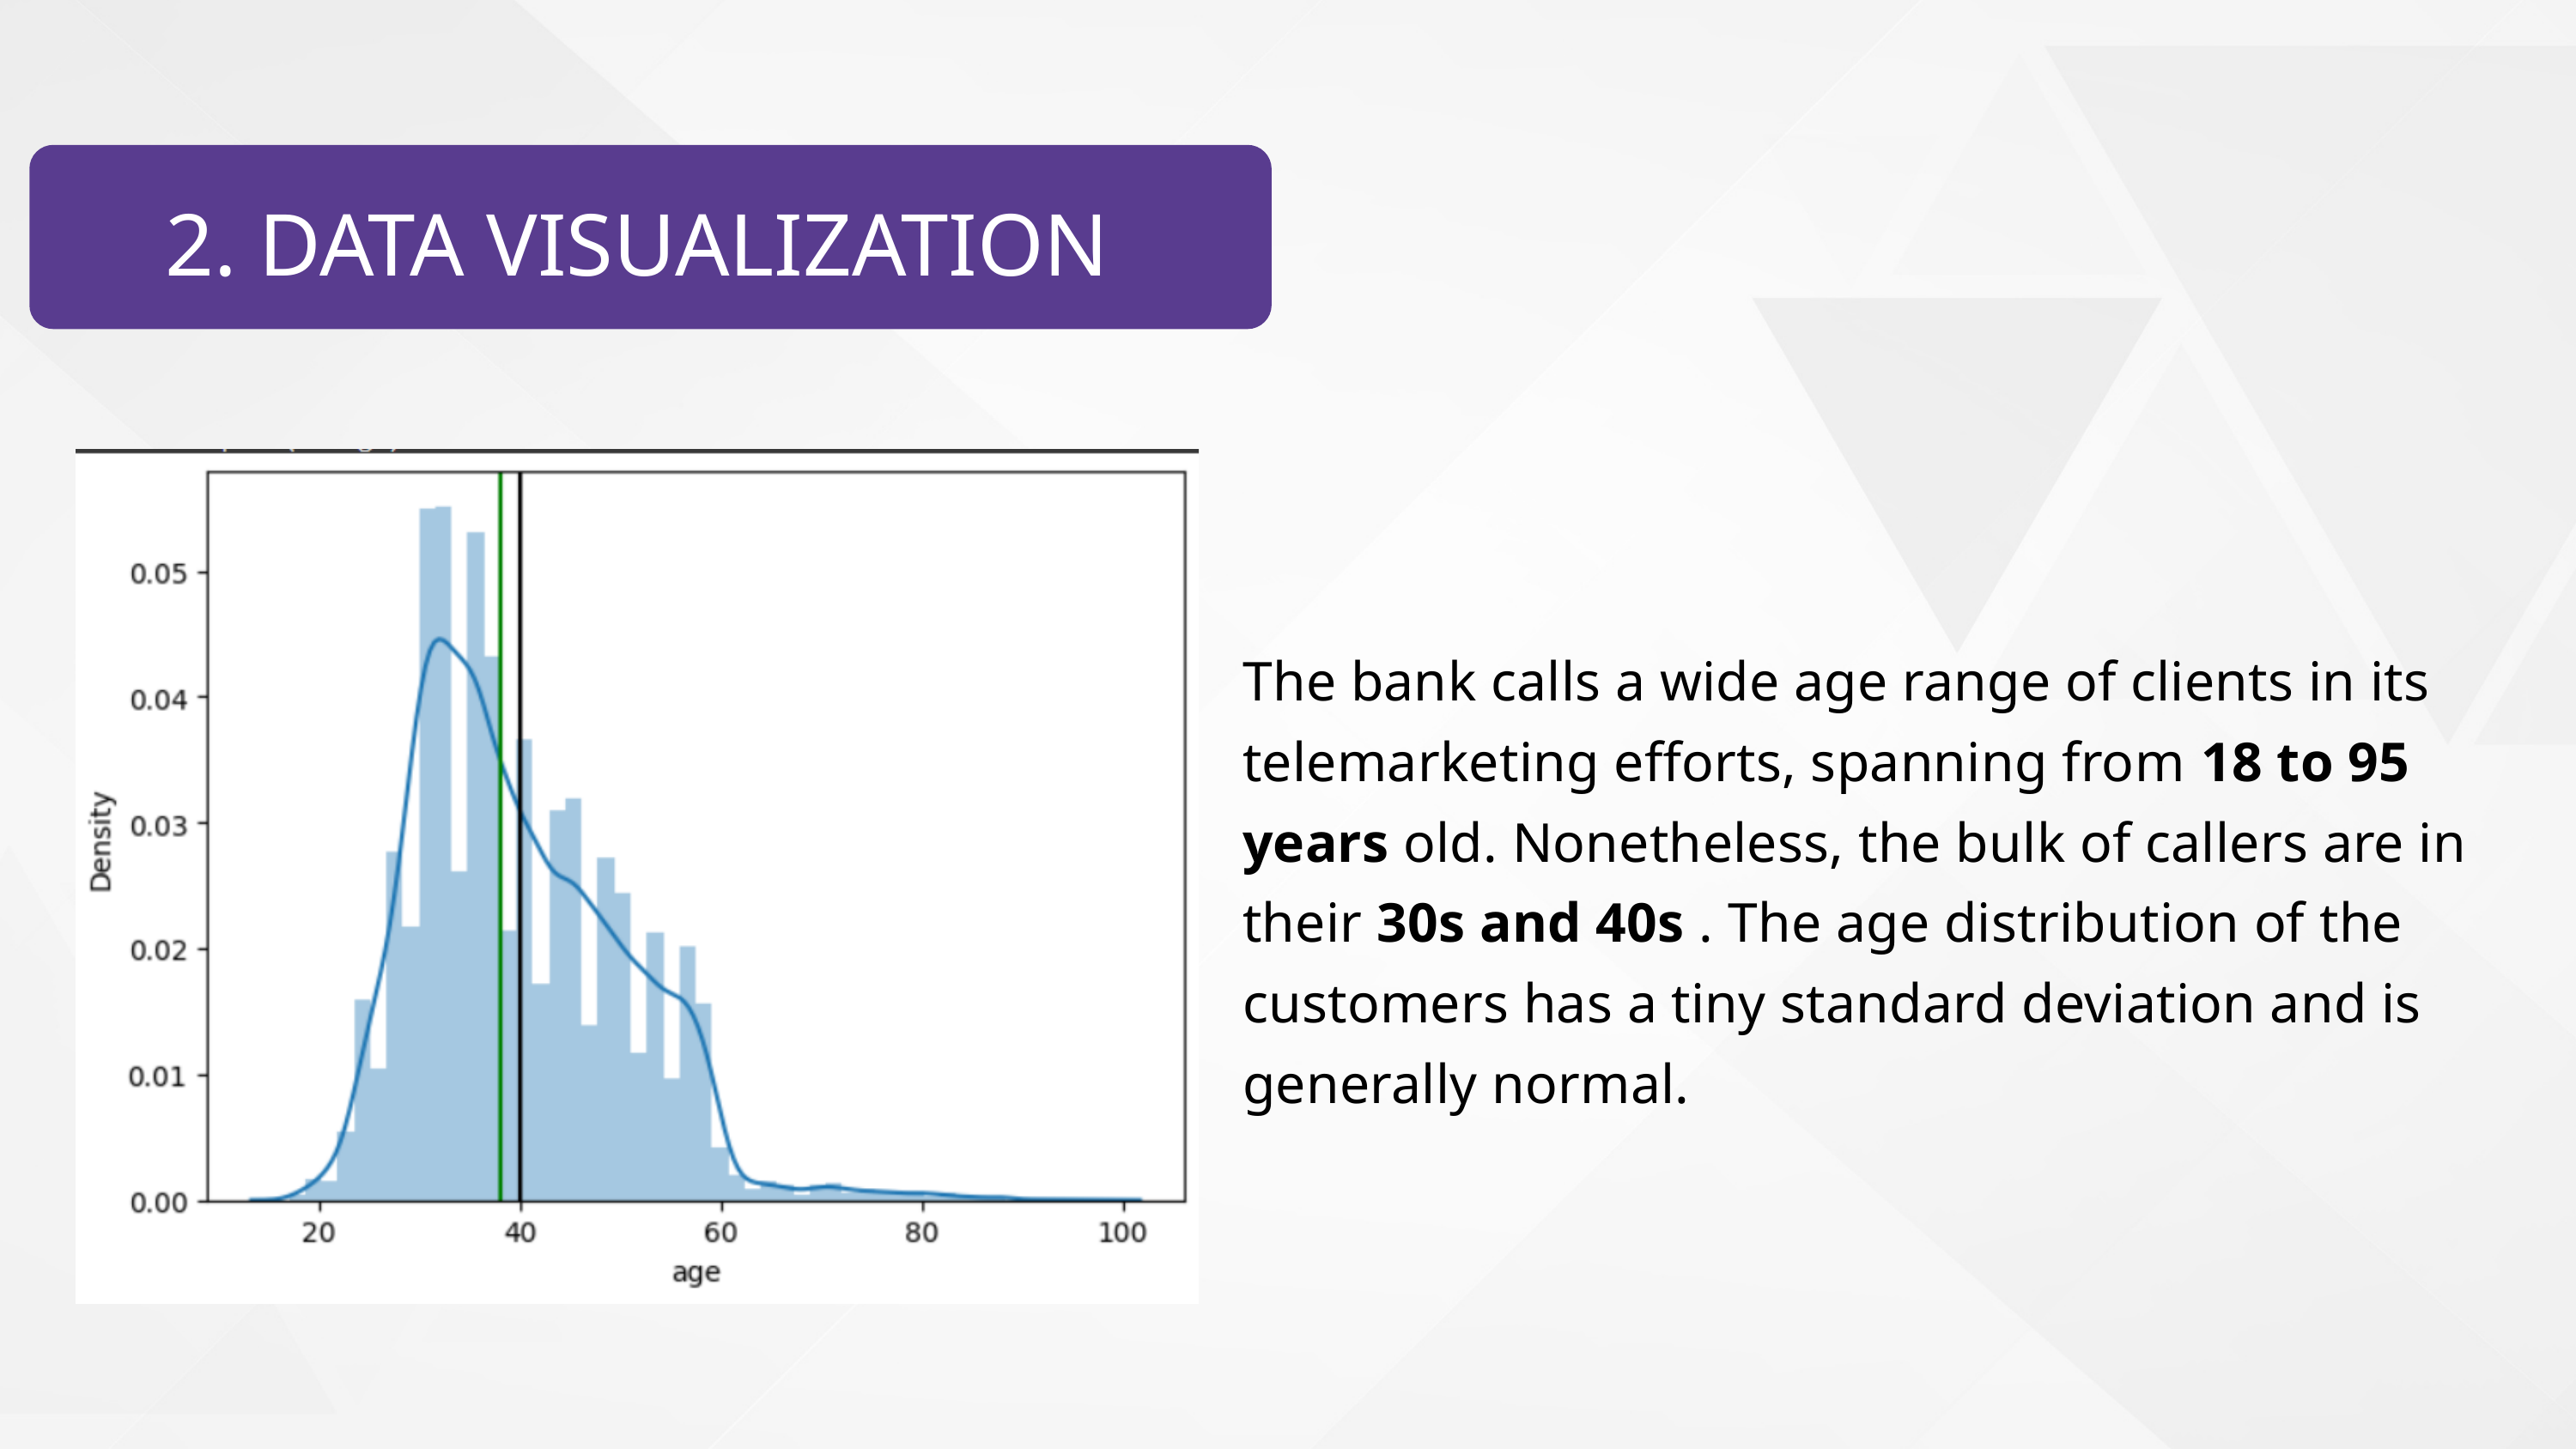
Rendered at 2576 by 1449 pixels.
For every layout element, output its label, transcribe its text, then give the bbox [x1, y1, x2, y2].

text_box [76, 449, 1200, 1304]
text_box [0, 0, 2576, 1449]
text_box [28, 144, 1273, 330]
text_box The bank calls a wide age range of clients in its telemarketing efforts, spanning from 18 to 95 years old. Nonetheless, the bulk of callers are in their 30s and 40s . The age distribution of the customers has a tiny standard deviation and is generally normal. [1242, 631, 2548, 1114]
